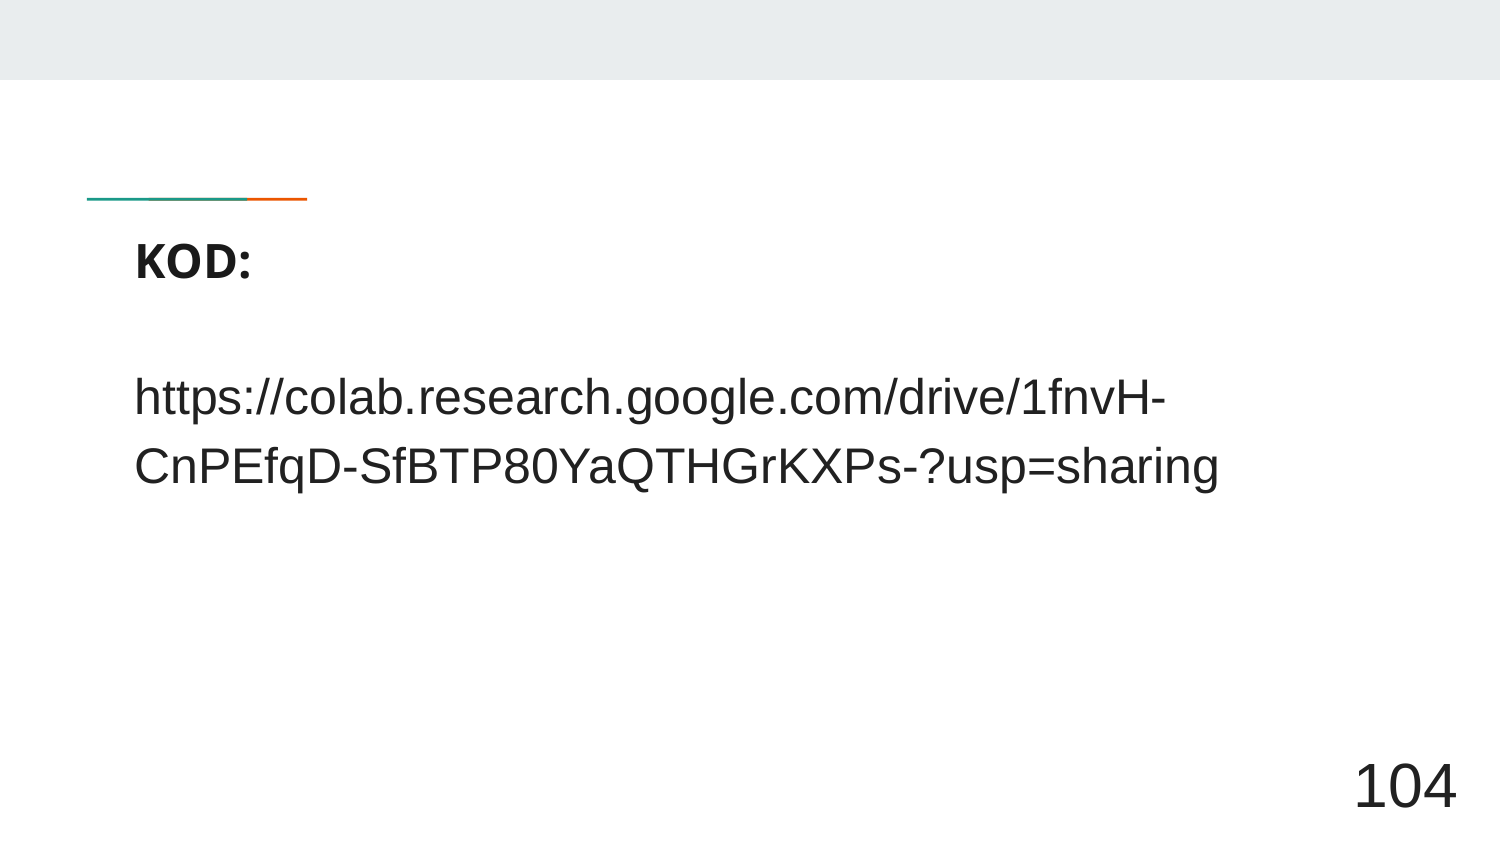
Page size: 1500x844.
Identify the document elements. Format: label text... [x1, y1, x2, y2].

title KOD: [119, 216, 1381, 305]
text_box 104 [1338, 729, 1490, 835]
list https://colab.research.google.com/drive/1fnvH-CnPEfqD-SfBTP80YaQTHGrKXPs-?usp=sharing [119, 341, 1381, 712]
